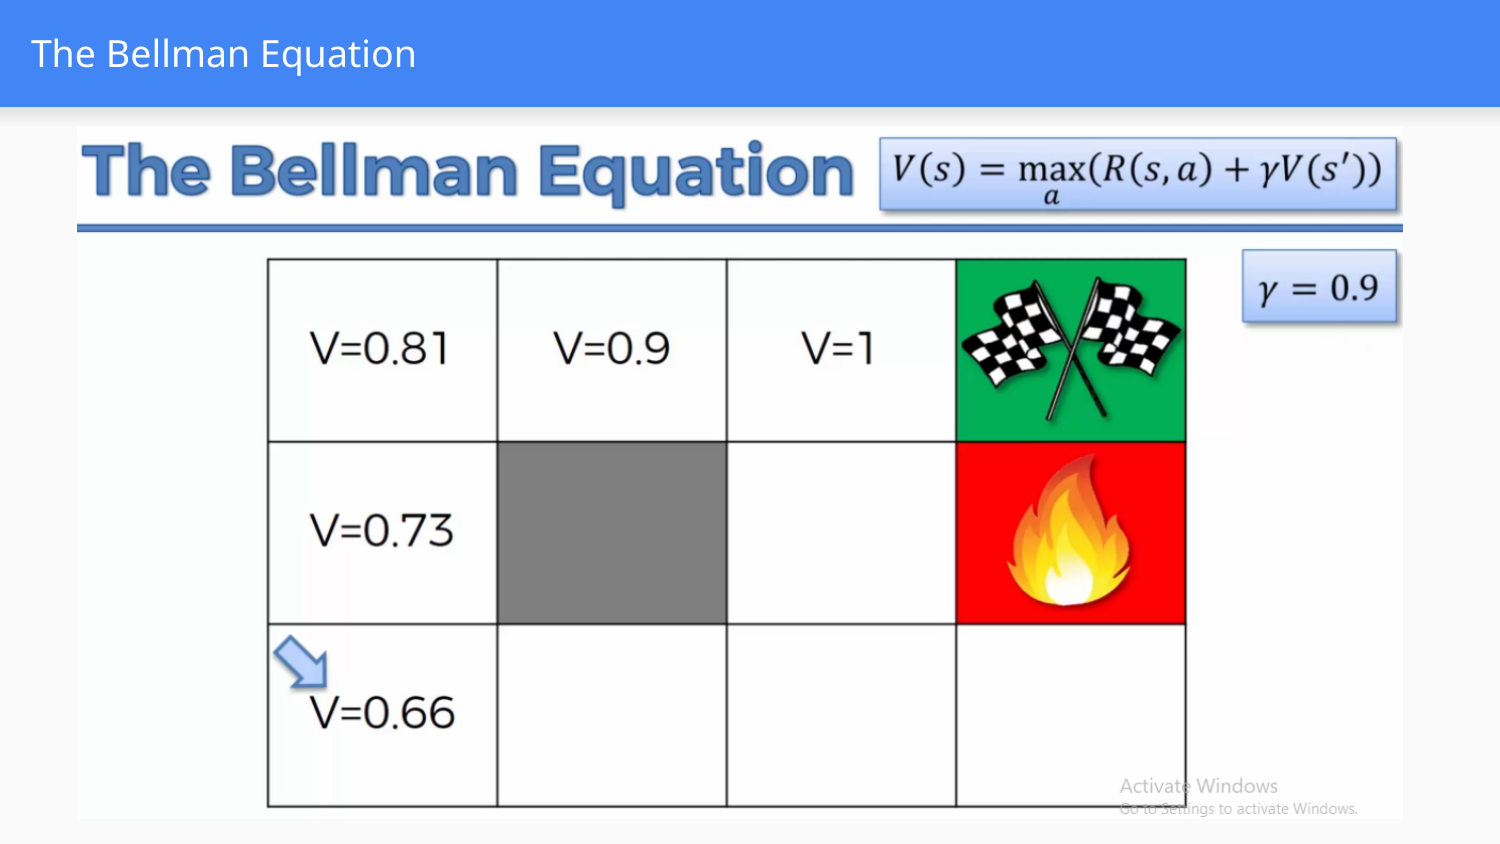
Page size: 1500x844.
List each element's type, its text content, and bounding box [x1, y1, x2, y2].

title The Bellman Equation [16, 2, 1464, 102]
picture [77, 126, 1403, 819]
